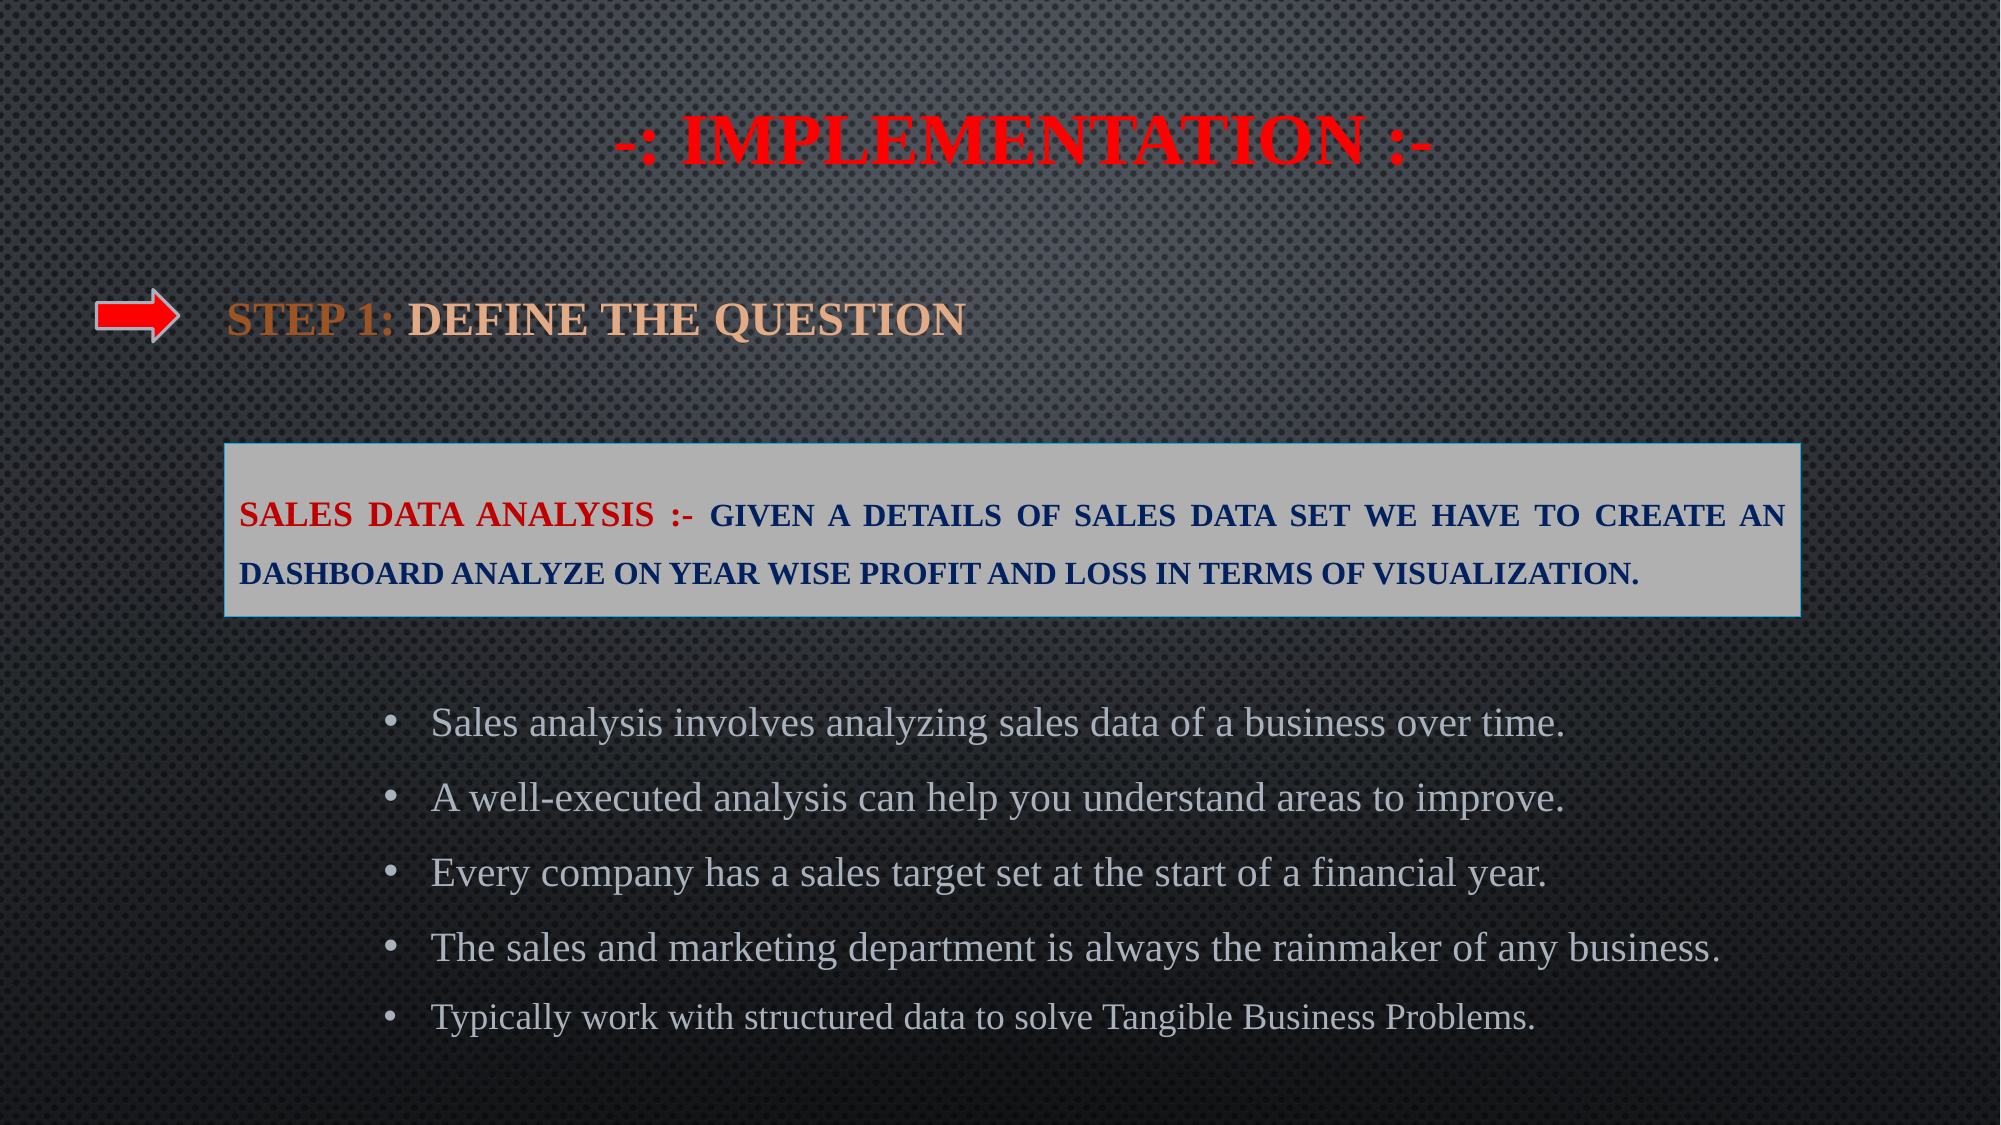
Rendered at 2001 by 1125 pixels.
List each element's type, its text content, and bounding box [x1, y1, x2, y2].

text_box [94, 288, 181, 344]
text_box -: IMPLEMENTATION :- [484, 84, 1564, 187]
text_box Sales analysis involves analyzing sales data of a business over time. A well-executed analysis can help you understand areas to improve. Every company has a sales target set at the start of a financial year. The sales and marketing department is always the rainmaker of any business. Typically work with structured data to solve Tangible Business Problems. [293, 662, 1871, 1113]
title STEP 1: DEFINE THE QUESTION [211, 220, 1837, 411]
list Sales Data Analysis :- Given a details of sales data set we have to create an dashboard analyze on year wise profit and loss in terms of visualization. [224, 443, 1801, 617]
